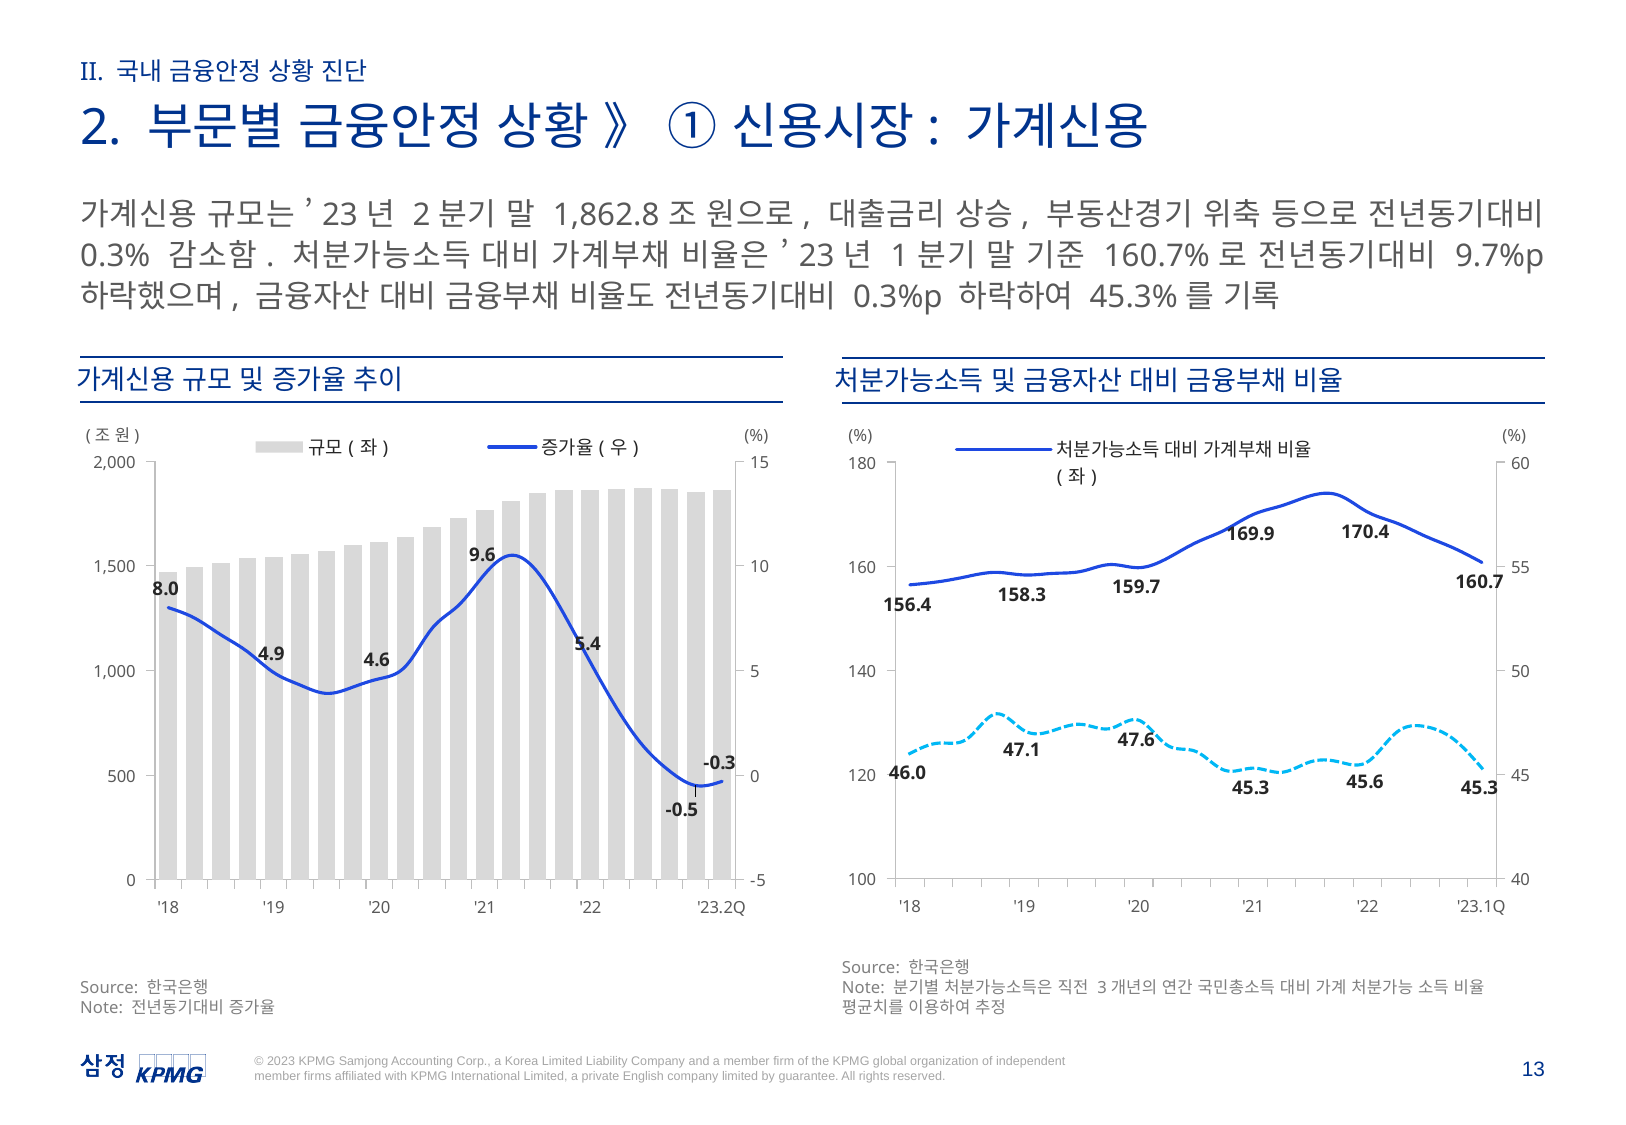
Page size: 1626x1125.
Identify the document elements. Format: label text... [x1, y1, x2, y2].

list 가계신용 규모는 ’23년 2분기 말 1,862.8조 원으로, 대출금리 상승, 부동산경기 위축 등으로 전년동기대비 0.3% 감소함. 처분가능소득 대비 가계부채 비율은 ’23년 1분기 말 기준 160.7%로 전년동기대비 9.7%p 하락했으며, 금융자산 대비 금융부채 비율도 전년동기대비 0.3%p 하락하여 45.3%를 기록 [80, 190, 1545, 333]
picture [80, 1054, 206, 1083]
chart [68, 424, 795, 936]
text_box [79, 356, 784, 403]
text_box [841, 357, 1545, 404]
text_box Source: 한국은행 Note: 분기별 처분가능소득은 직전 3개년의 연간 국민총소득 대비 가계 처분가능 소득 비율 평균치를 이용하여 추정 [841, 942, 1545, 1018]
text_box Source: 한국은행 Note: 전년동기대비 증가율 [80, 959, 783, 1018]
list 2. 부문별 금융안정 상황 》 ① 신용시장: 가계신용 [80, 101, 1545, 155]
chart [841, 423, 1557, 935]
list II. 국내 금융안정 상황 진단 [80, 54, 1545, 85]
